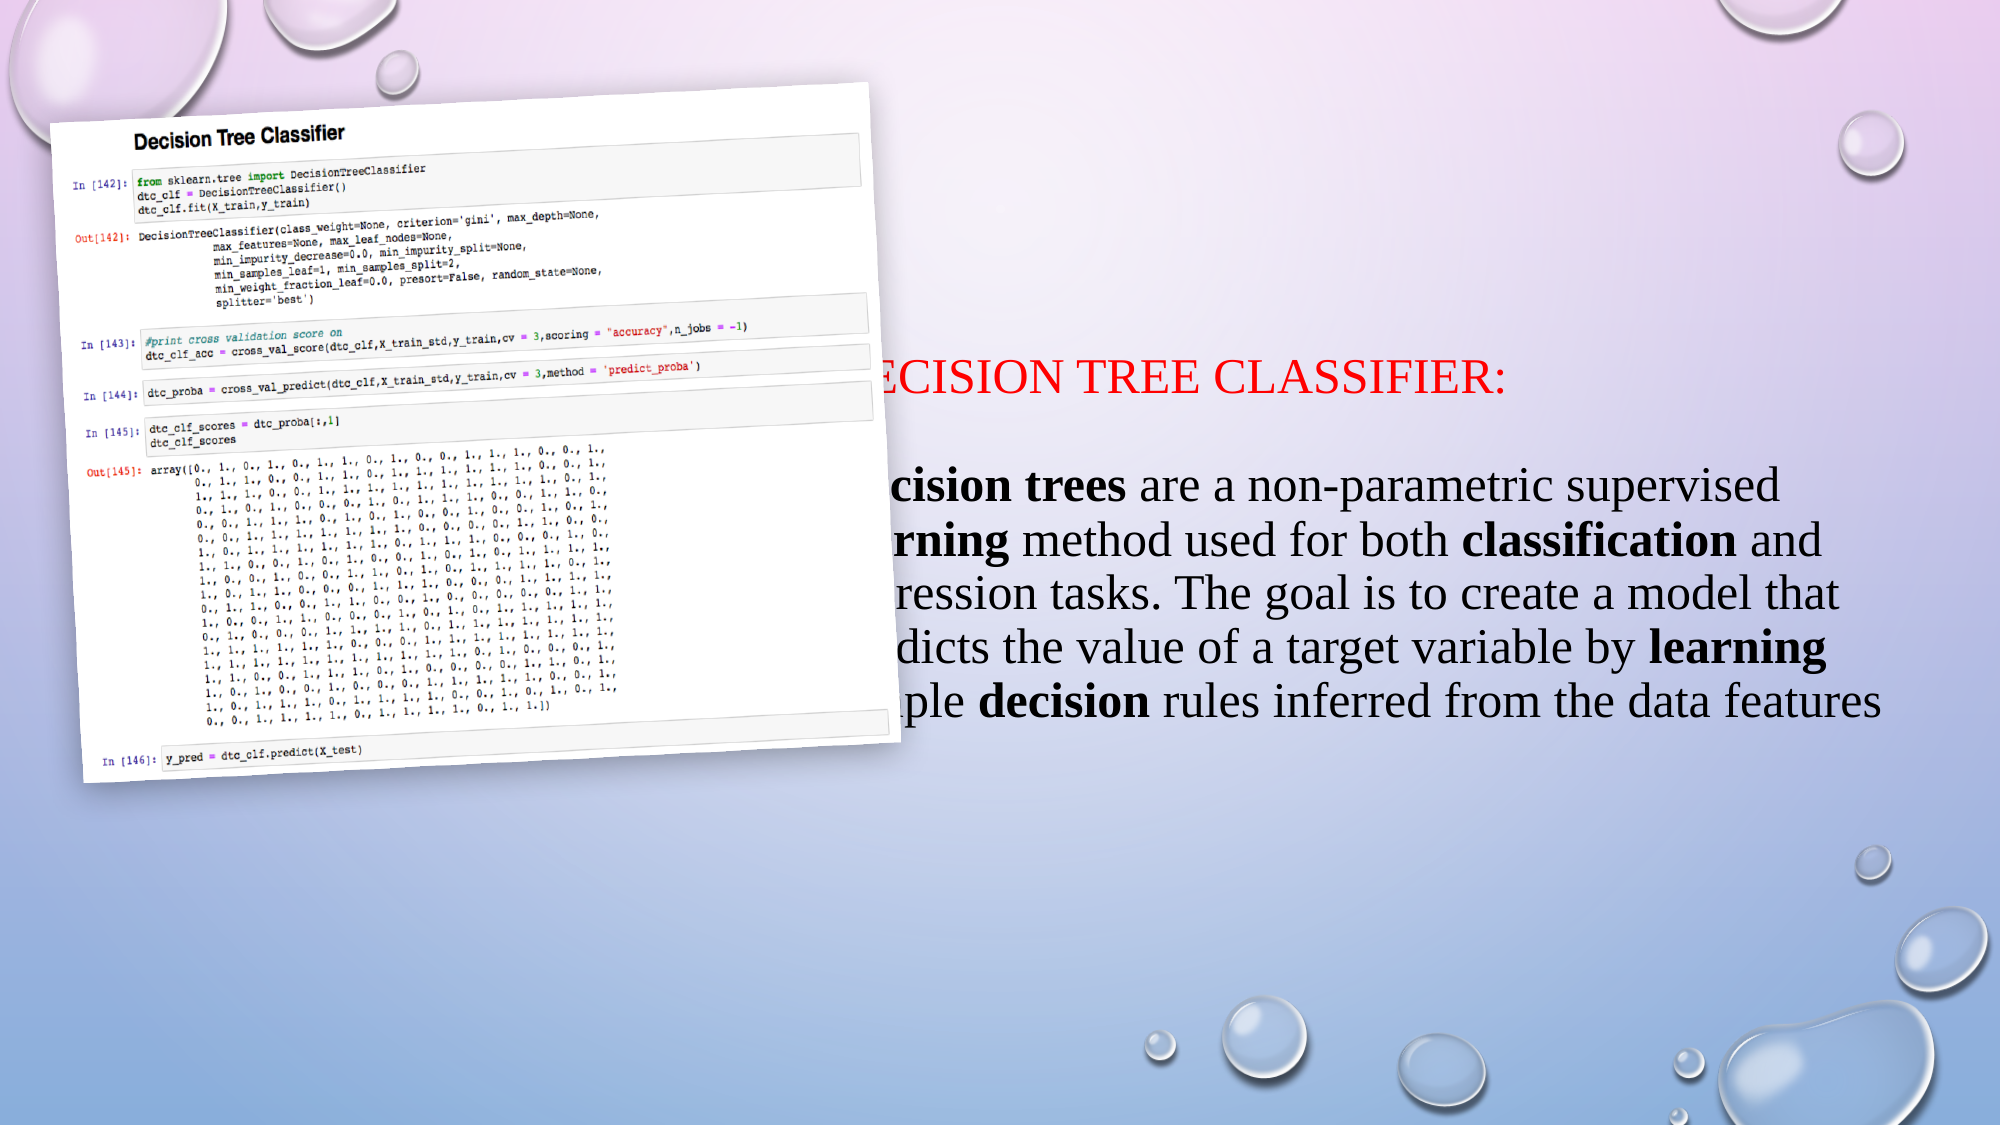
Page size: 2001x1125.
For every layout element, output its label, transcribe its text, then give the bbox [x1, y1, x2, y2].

title Decision tree classifier: Decision trees are a non-parametric supervised learning method used for both classification and regression tasks. The goal is to create a model that predicts the value of a target variable by learning simple decision rules inferred from the data features [816, 134, 1920, 1005]
picture [0, 0, 2000, 1125]
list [65, 101, 885, 763]
